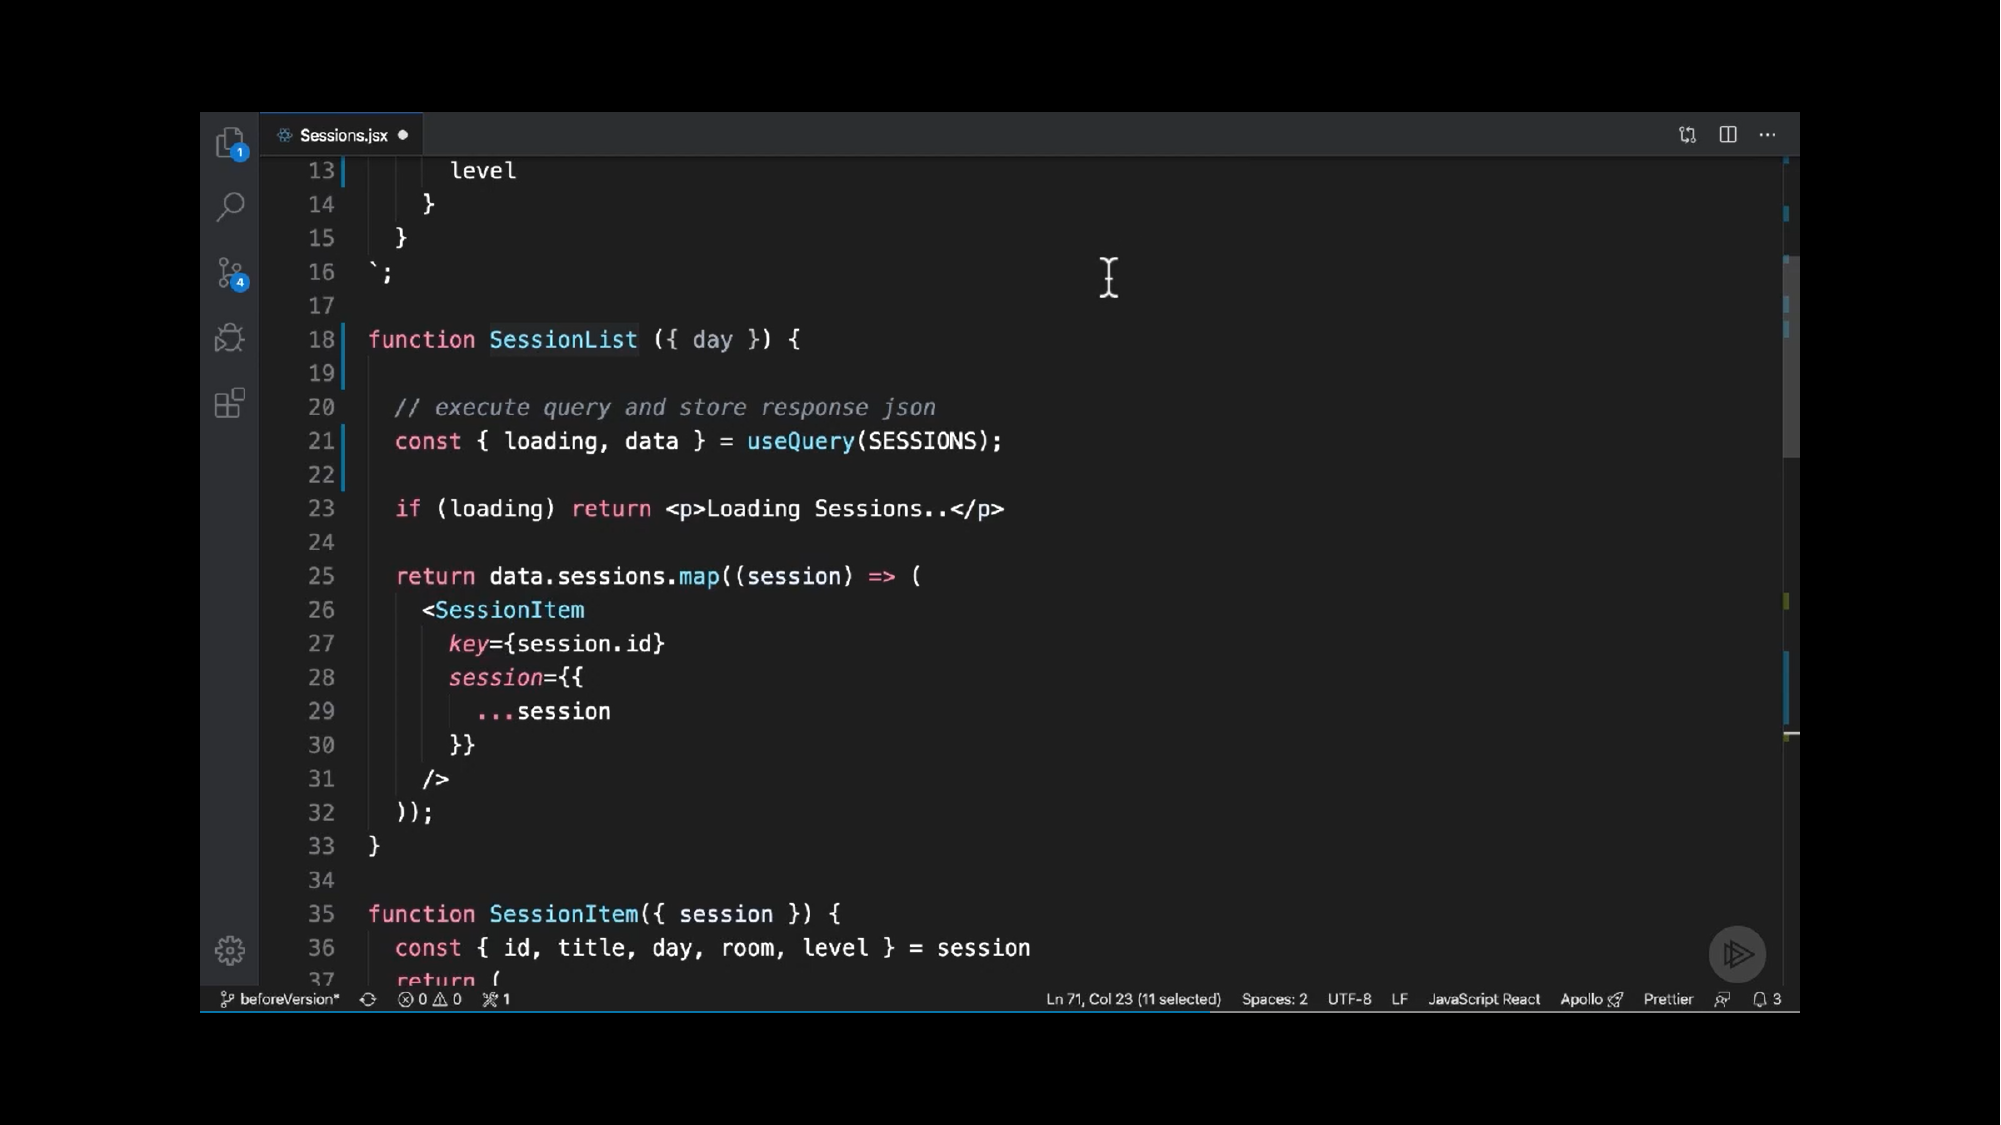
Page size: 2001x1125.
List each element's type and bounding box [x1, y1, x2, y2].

picture [199, 112, 1800, 1013]
